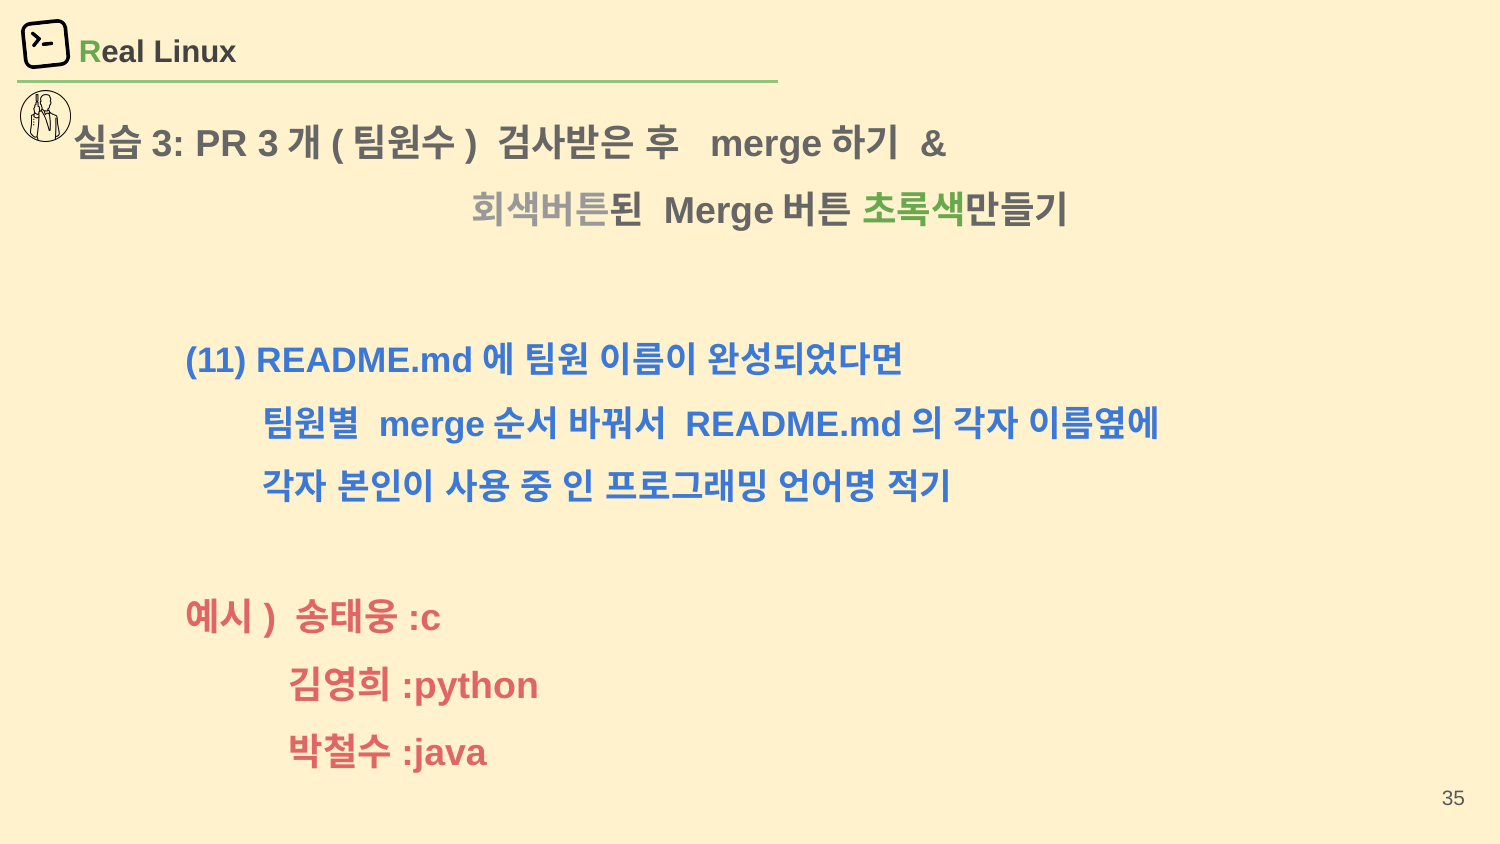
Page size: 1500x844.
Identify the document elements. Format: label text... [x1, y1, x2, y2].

picture [21, 18, 71, 70]
text_box 실습3: PR 3개(팀원수) 검사받은 후 merge하기 & 회색버튼된 Merge버튼 초록색만들기 [58, 81, 1483, 167]
text_box Real Linux [63, 16, 272, 80]
picture [19, 90, 72, 142]
slide_number ‹#› [1389, 764, 1480, 830]
text_box (11) README.md에 팀원 이름이 완성되었다면 팀원별 merge순서 바꿔서 README.md의 각자 이름옆에 각자 본인이 사용 중 인 프로그래밍 언어명 적기 예시) 송태웅:c 김영희:python 박철수:java [170, 300, 1330, 669]
